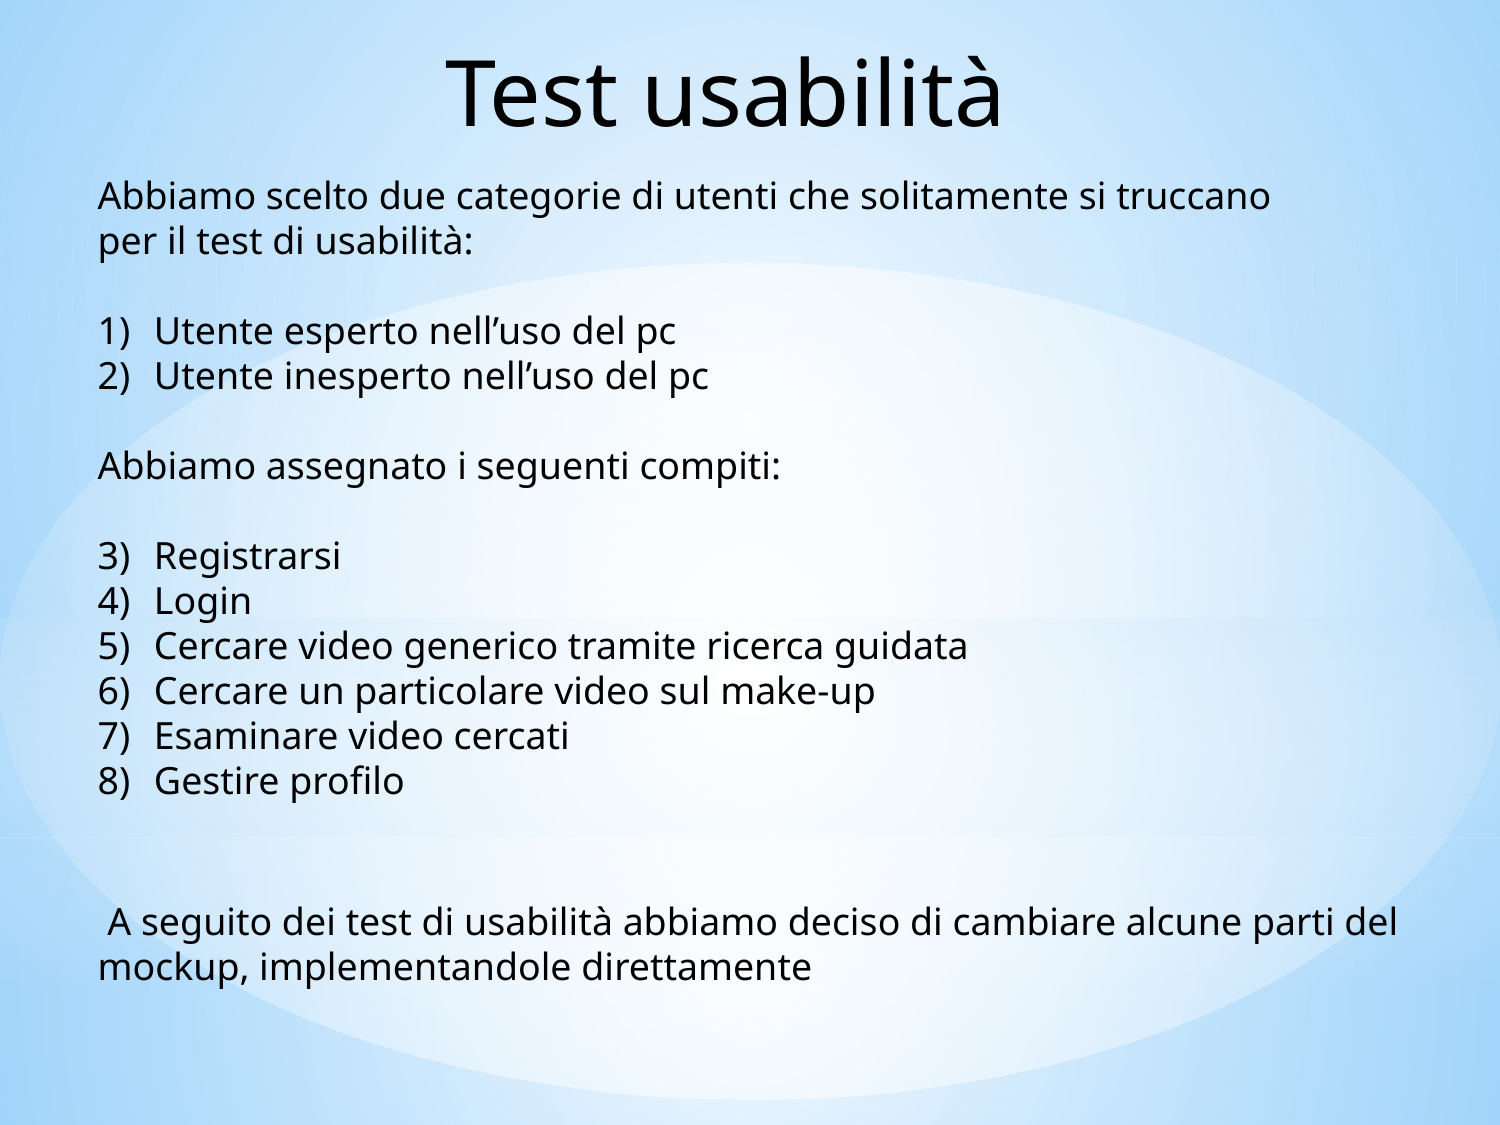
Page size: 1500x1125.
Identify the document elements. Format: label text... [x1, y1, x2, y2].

text_box Test usabilità [40, 27, 1412, 153]
text_box Abbiamo scelto due categorie di utenti che solitamente si truccano per il test di usabilità: Utente esperto nell’uso del pc Utente inesperto nell’uso del pc Abbiamo assegnato i seguenti compiti: Registrarsi Login Cercare video generico tramite ricerca guidata Cercare un particolare video sul make-up Esaminare video cercati Gestire profilo [82, 164, 1346, 855]
text_box A seguito dei test di usabilità abbiamo deciso di cambiare alcune parti del mockup, implementandole direttamente [82, 890, 1463, 996]
